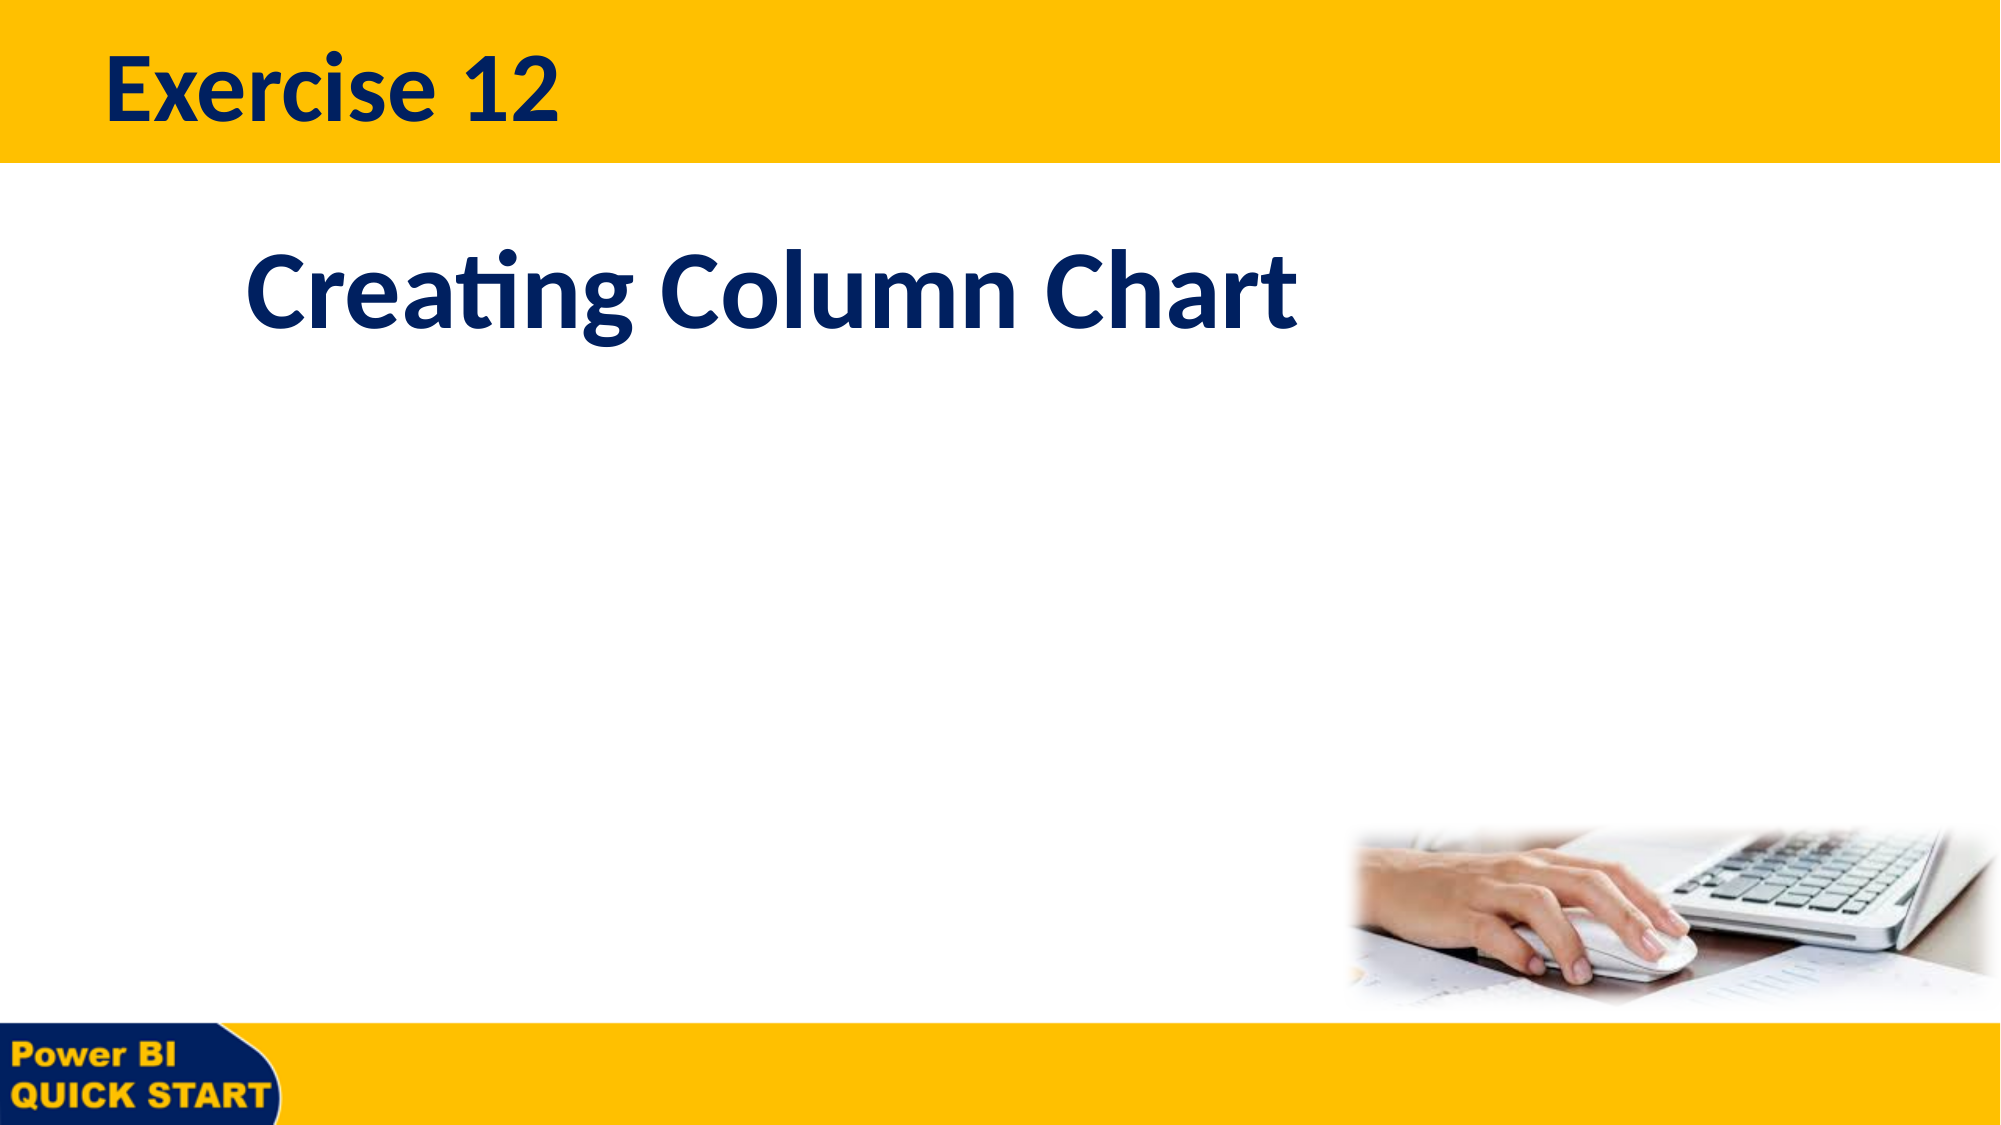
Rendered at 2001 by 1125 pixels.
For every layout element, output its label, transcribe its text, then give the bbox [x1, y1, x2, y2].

picture [0, 0, 2001, 1125]
text_box Exercise 12 [0, 0, 2000, 164]
text_box Creating Column Chart [231, 208, 1316, 359]
